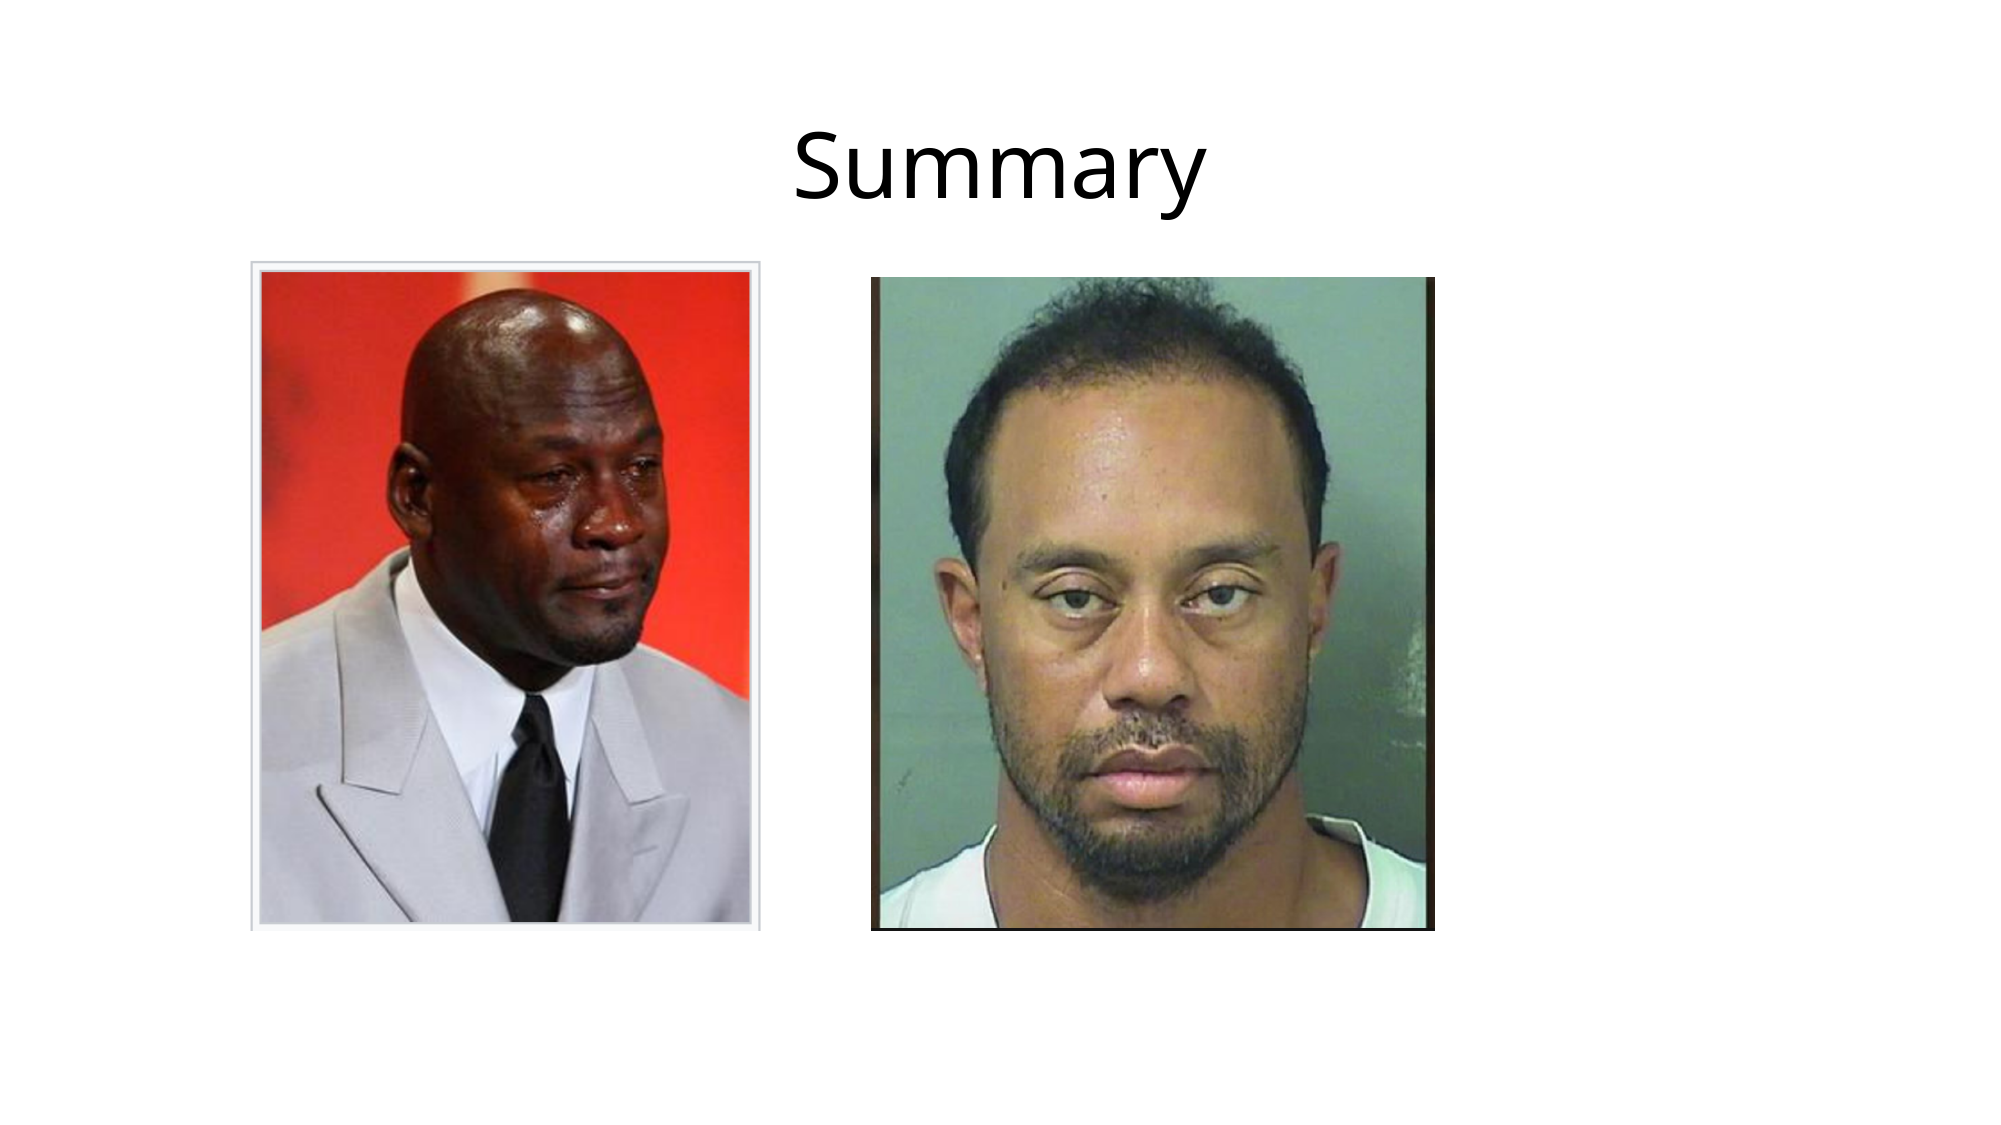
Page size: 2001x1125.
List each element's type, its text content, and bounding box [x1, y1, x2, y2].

title Summary [137, 59, 1863, 278]
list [224, 210, 785, 931]
picture [871, 277, 1435, 931]
